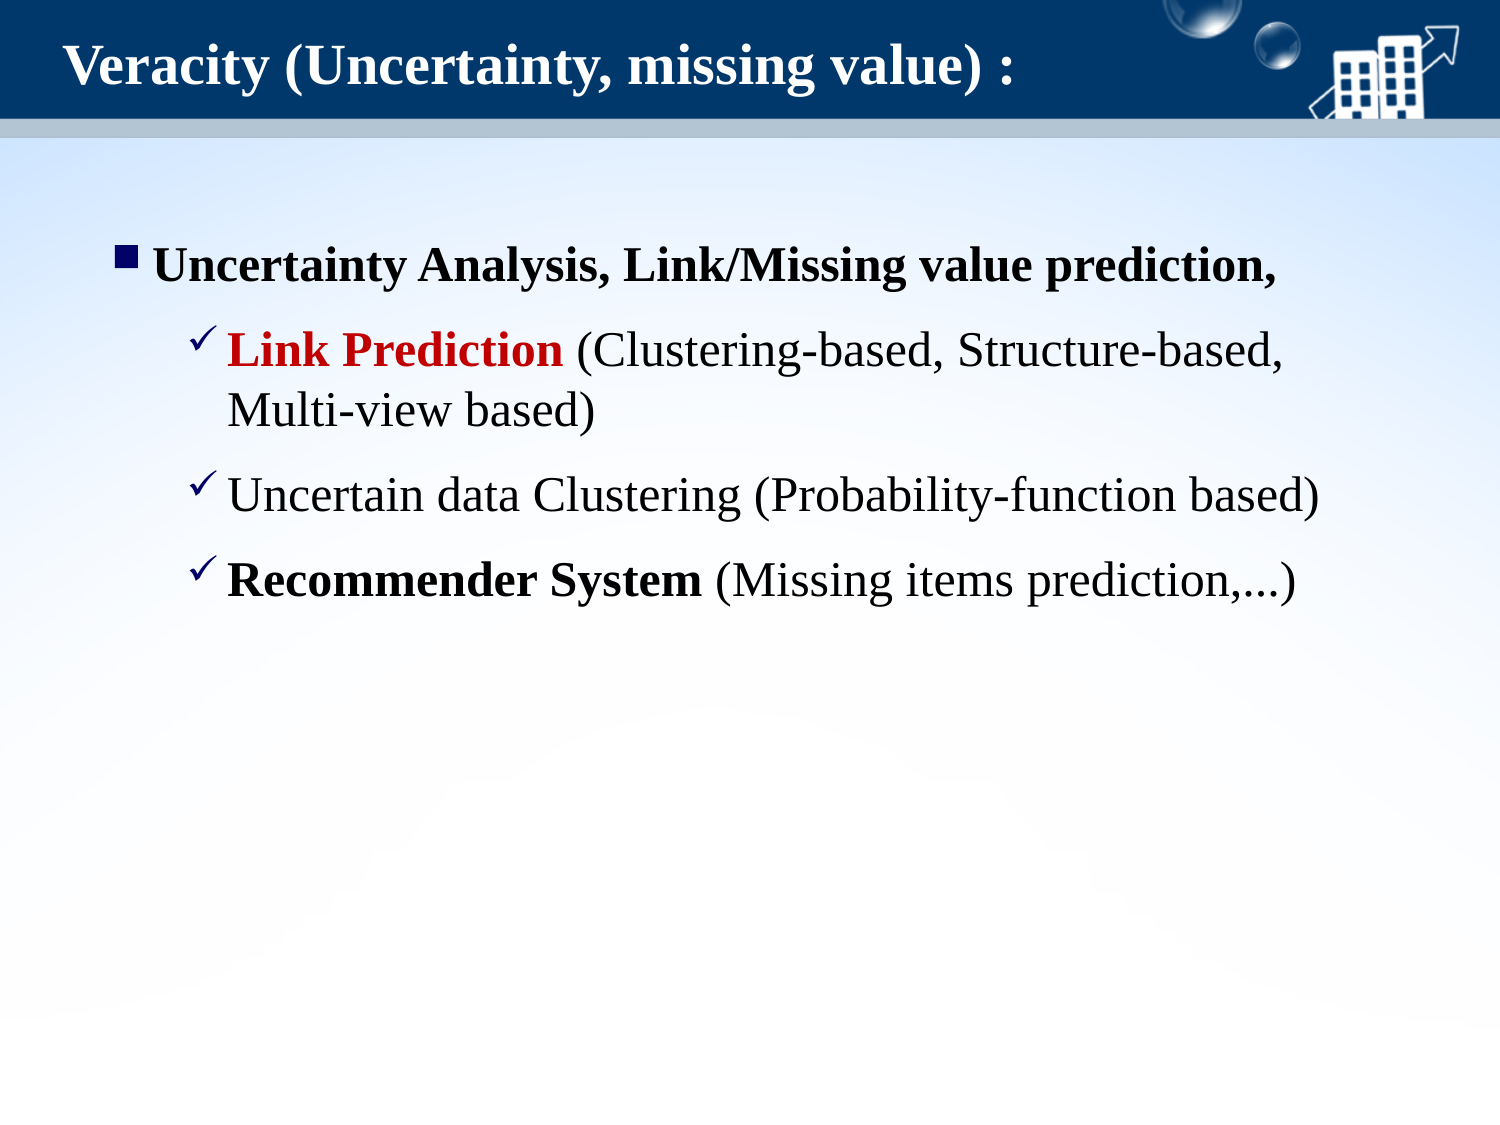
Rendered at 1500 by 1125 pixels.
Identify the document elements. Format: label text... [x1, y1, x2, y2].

picture [0, 0, 1500, 1125]
text_box Veracity (Uncertainty, missing value) : Uncertainty Analysis, Link/Missing value prediction, Link Prediction (Clustering-based, Structure-based, Multi-view based) Uncertain data Clustering (Probability-function based) Recommender System (Missing items prediction,...) [29, 19, 1424, 1039]
